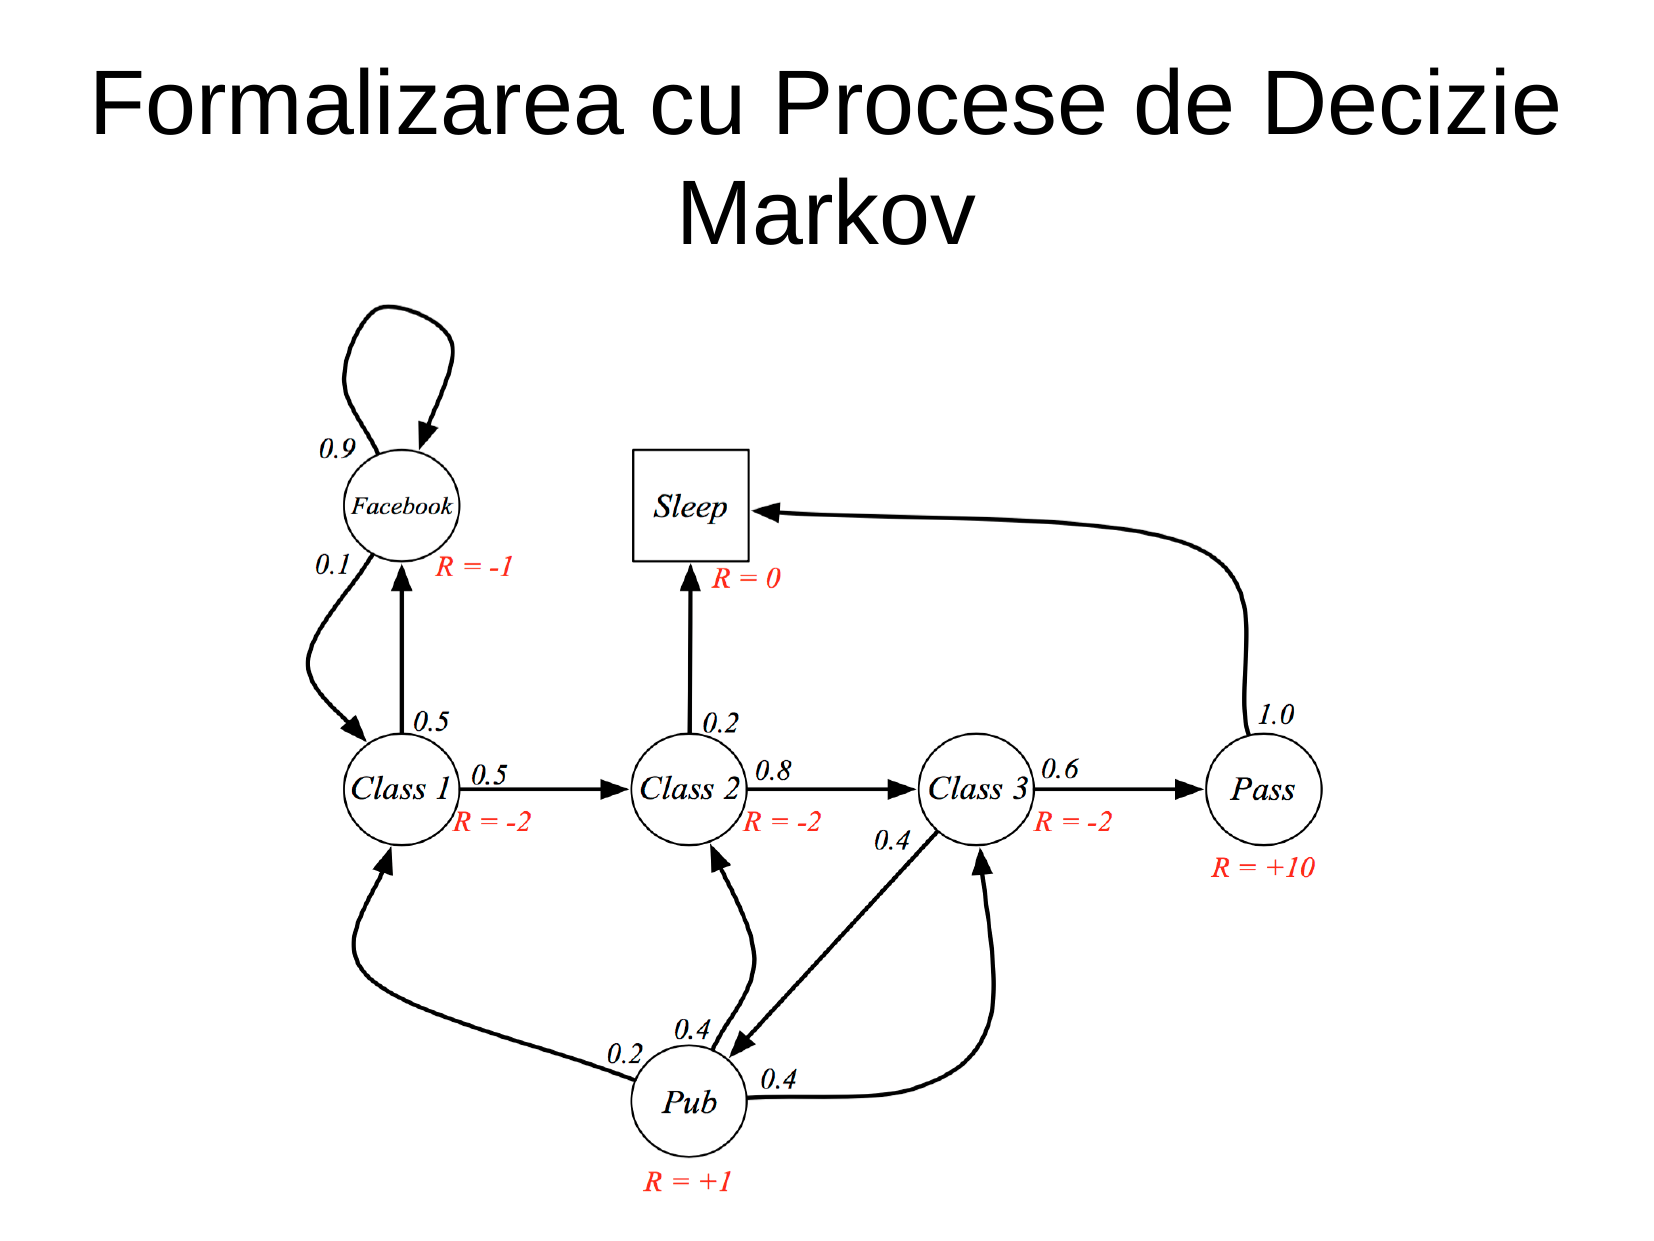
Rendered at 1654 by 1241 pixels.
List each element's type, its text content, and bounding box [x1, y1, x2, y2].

picture [274, 288, 1366, 1222]
text_box Formalizarea cu Procese de Decizie Markov [82, 49, 1571, 257]
